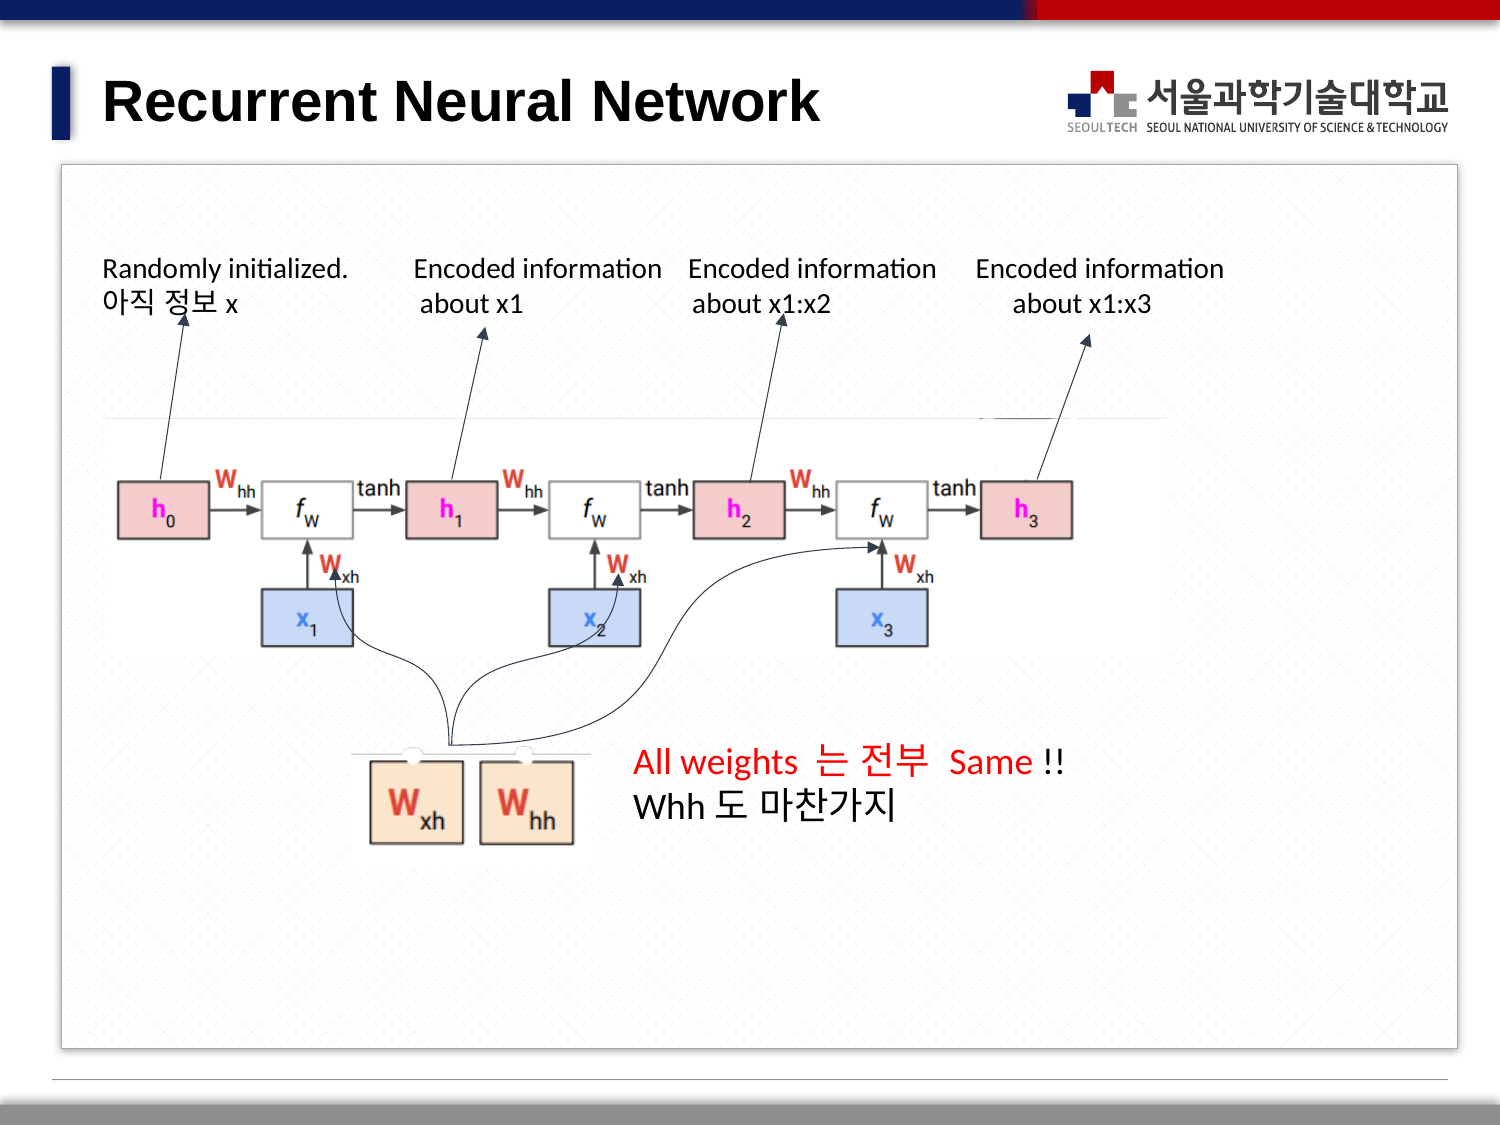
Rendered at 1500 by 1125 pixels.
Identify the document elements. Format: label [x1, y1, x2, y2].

text_box [749, 313, 784, 483]
text_box [1037, 333, 1090, 480]
text_box [160, 313, 186, 480]
text_box [302, 599, 448, 714]
picture [106, 417, 1166, 656]
text_box [448, 547, 880, 746]
text_box [0, 0, 1500, 1125]
text_box [451, 326, 486, 480]
picture [350, 745, 591, 870]
text_box [1067, 70, 1449, 133]
